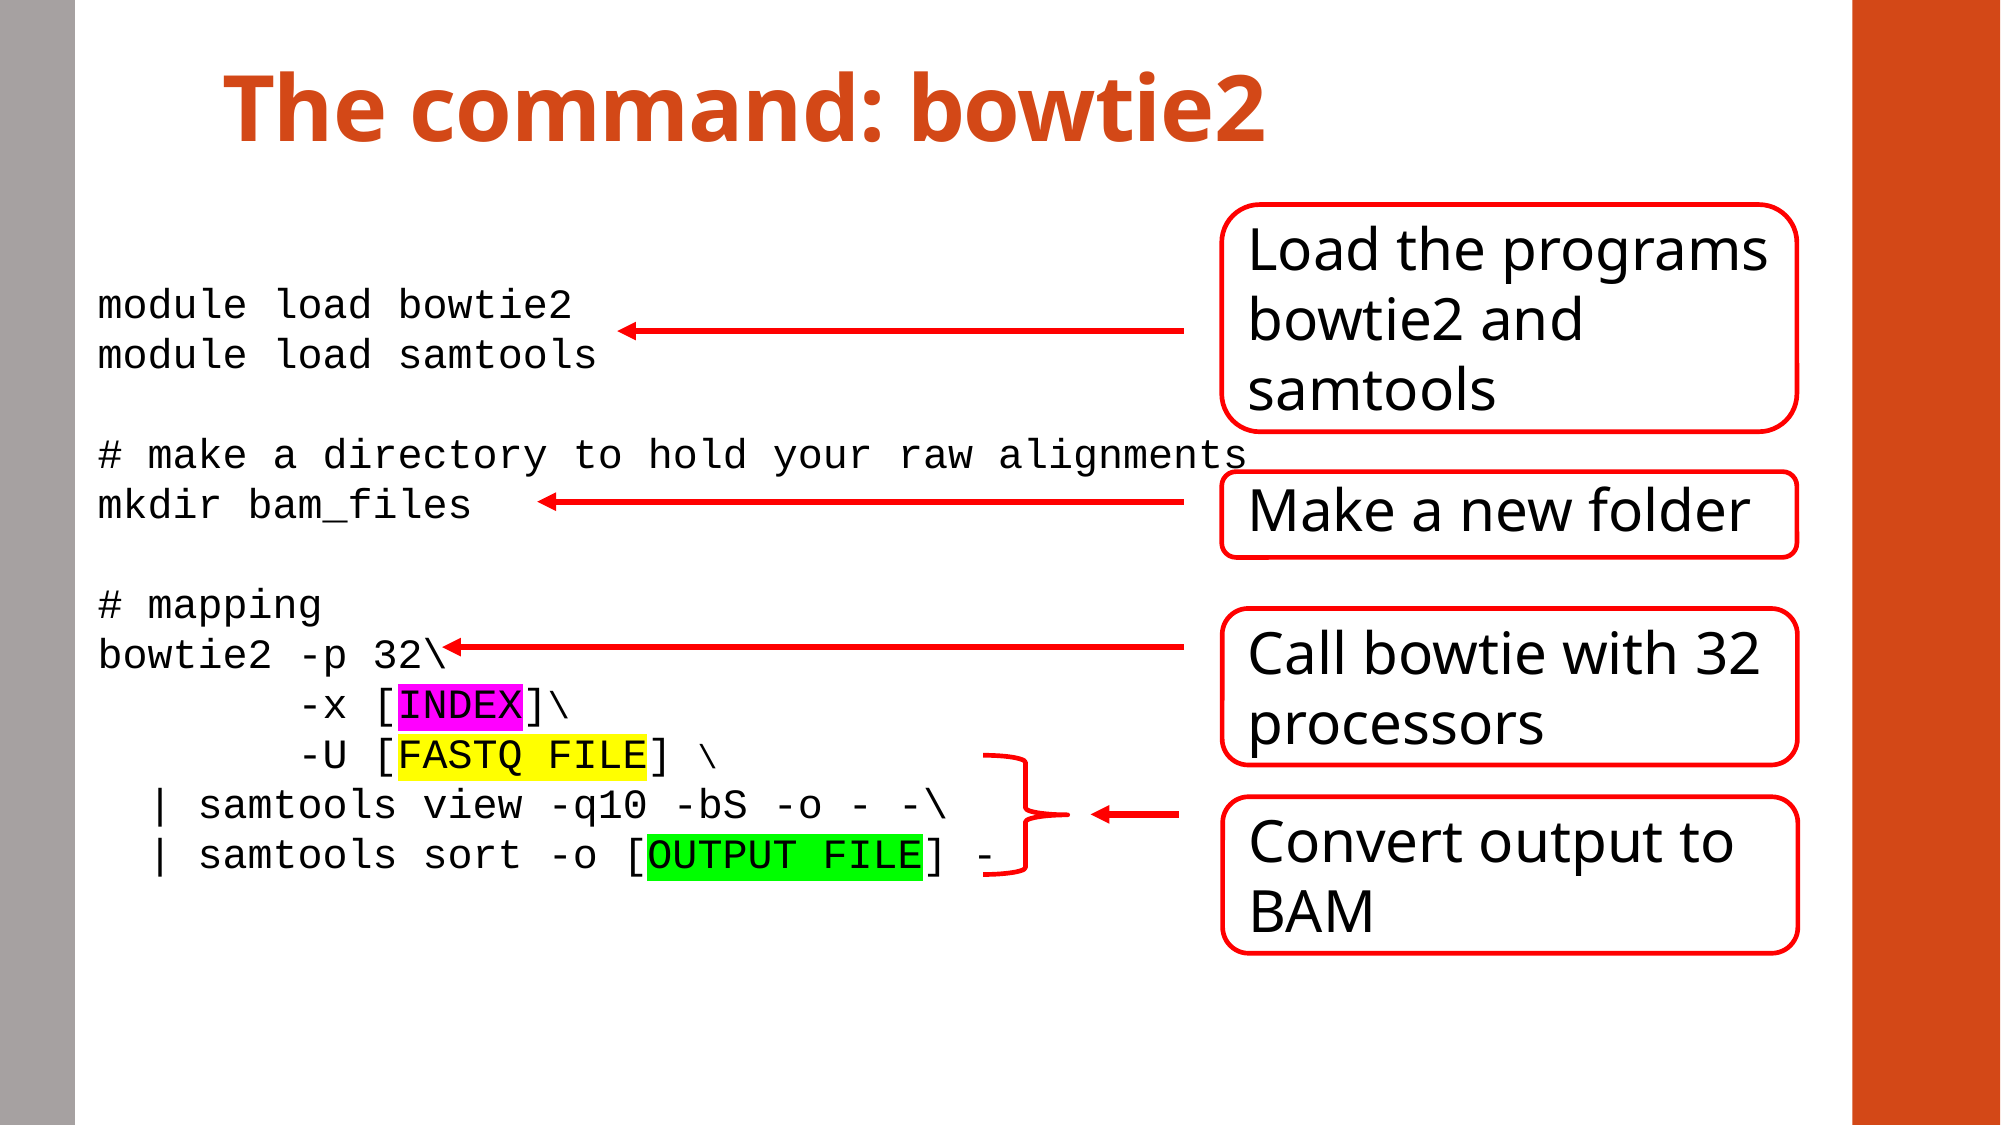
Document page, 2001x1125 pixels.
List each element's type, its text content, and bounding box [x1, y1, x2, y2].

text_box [537, 465, 1798, 558]
title The command: bowtie2 [206, 48, 1797, 170]
text_box module load bowtie2 module load samtools # make a directory to hold your raw alignments mkdir bam_files # mapping bowtie2 -p 32\ -x [INDEX]\ -U [FASTQ FILE] \ | samtools view -q10 -bS -o - -\ | samtools sort -o [OUTPUT FILE] - [82, 269, 1987, 885]
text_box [441, 608, 1798, 766]
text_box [982, 755, 1799, 954]
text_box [616, 204, 1798, 432]
